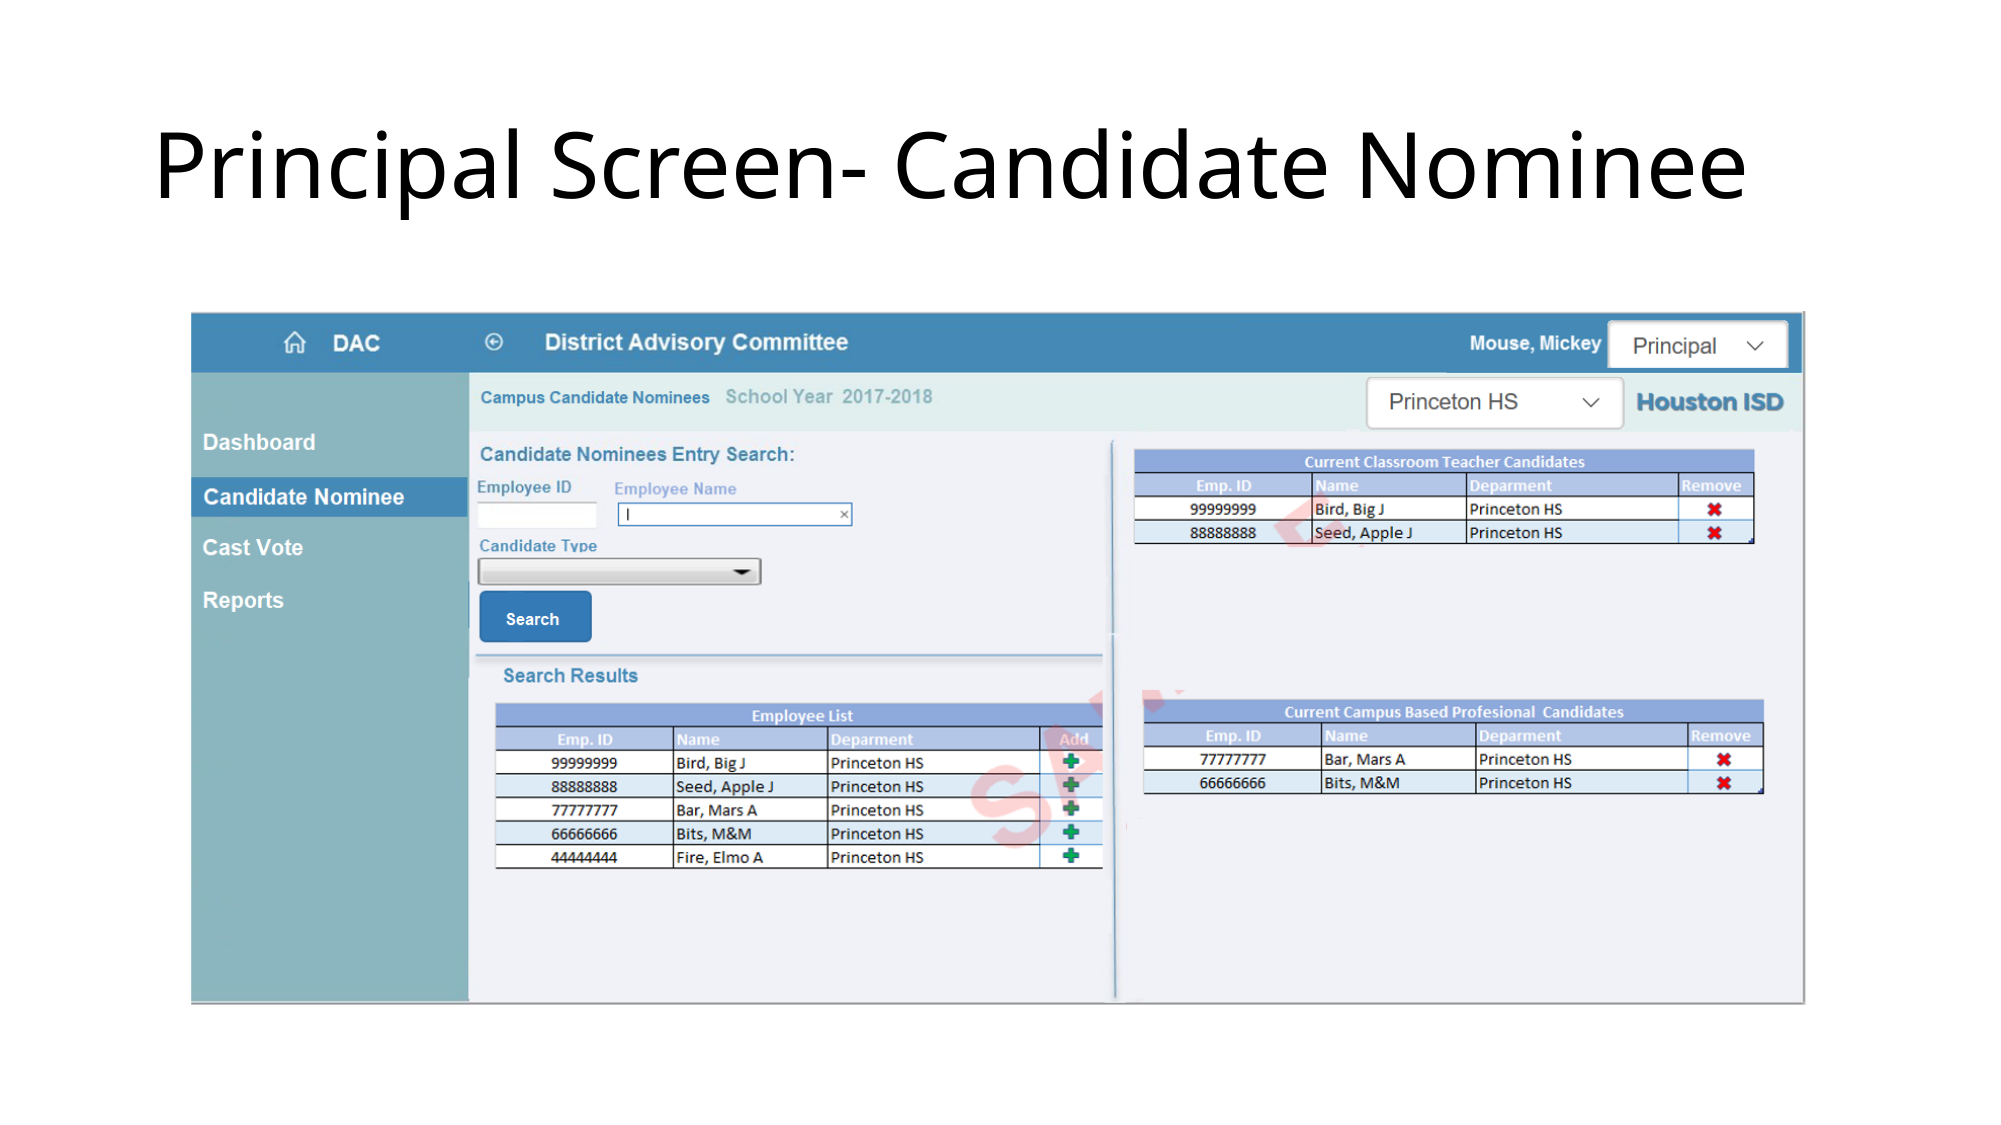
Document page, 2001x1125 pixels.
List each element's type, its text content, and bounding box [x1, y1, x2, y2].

title Principal Screen- Candidate Nominee [137, 59, 1863, 278]
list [173, 299, 1827, 1014]
